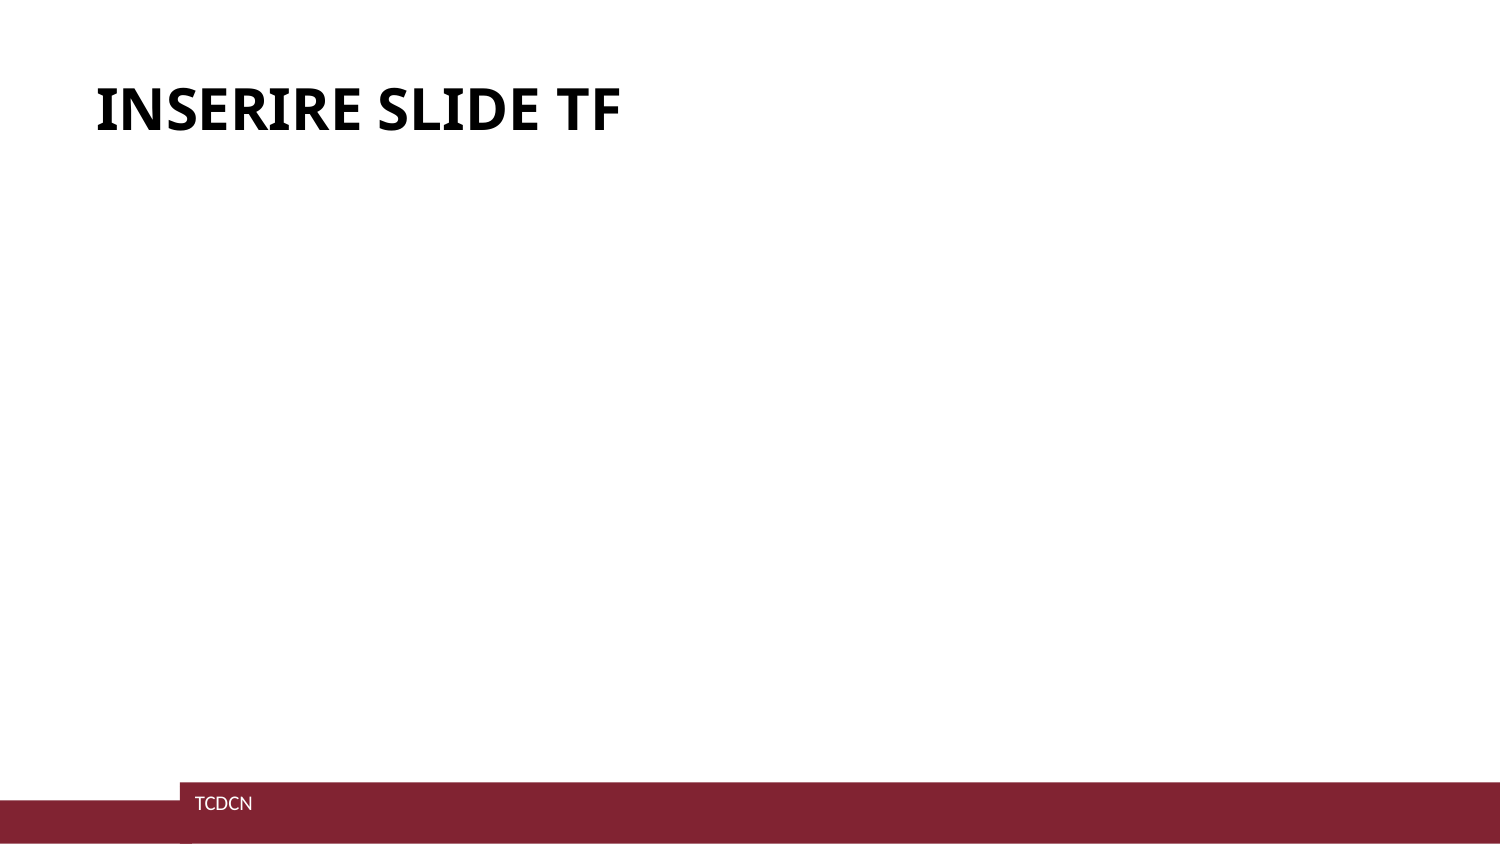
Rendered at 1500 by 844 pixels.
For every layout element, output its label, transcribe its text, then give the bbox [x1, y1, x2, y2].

title INSERIRE SLIDE TF ​ [96, 72, 1420, 214]
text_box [0, 782, 1500, 844]
